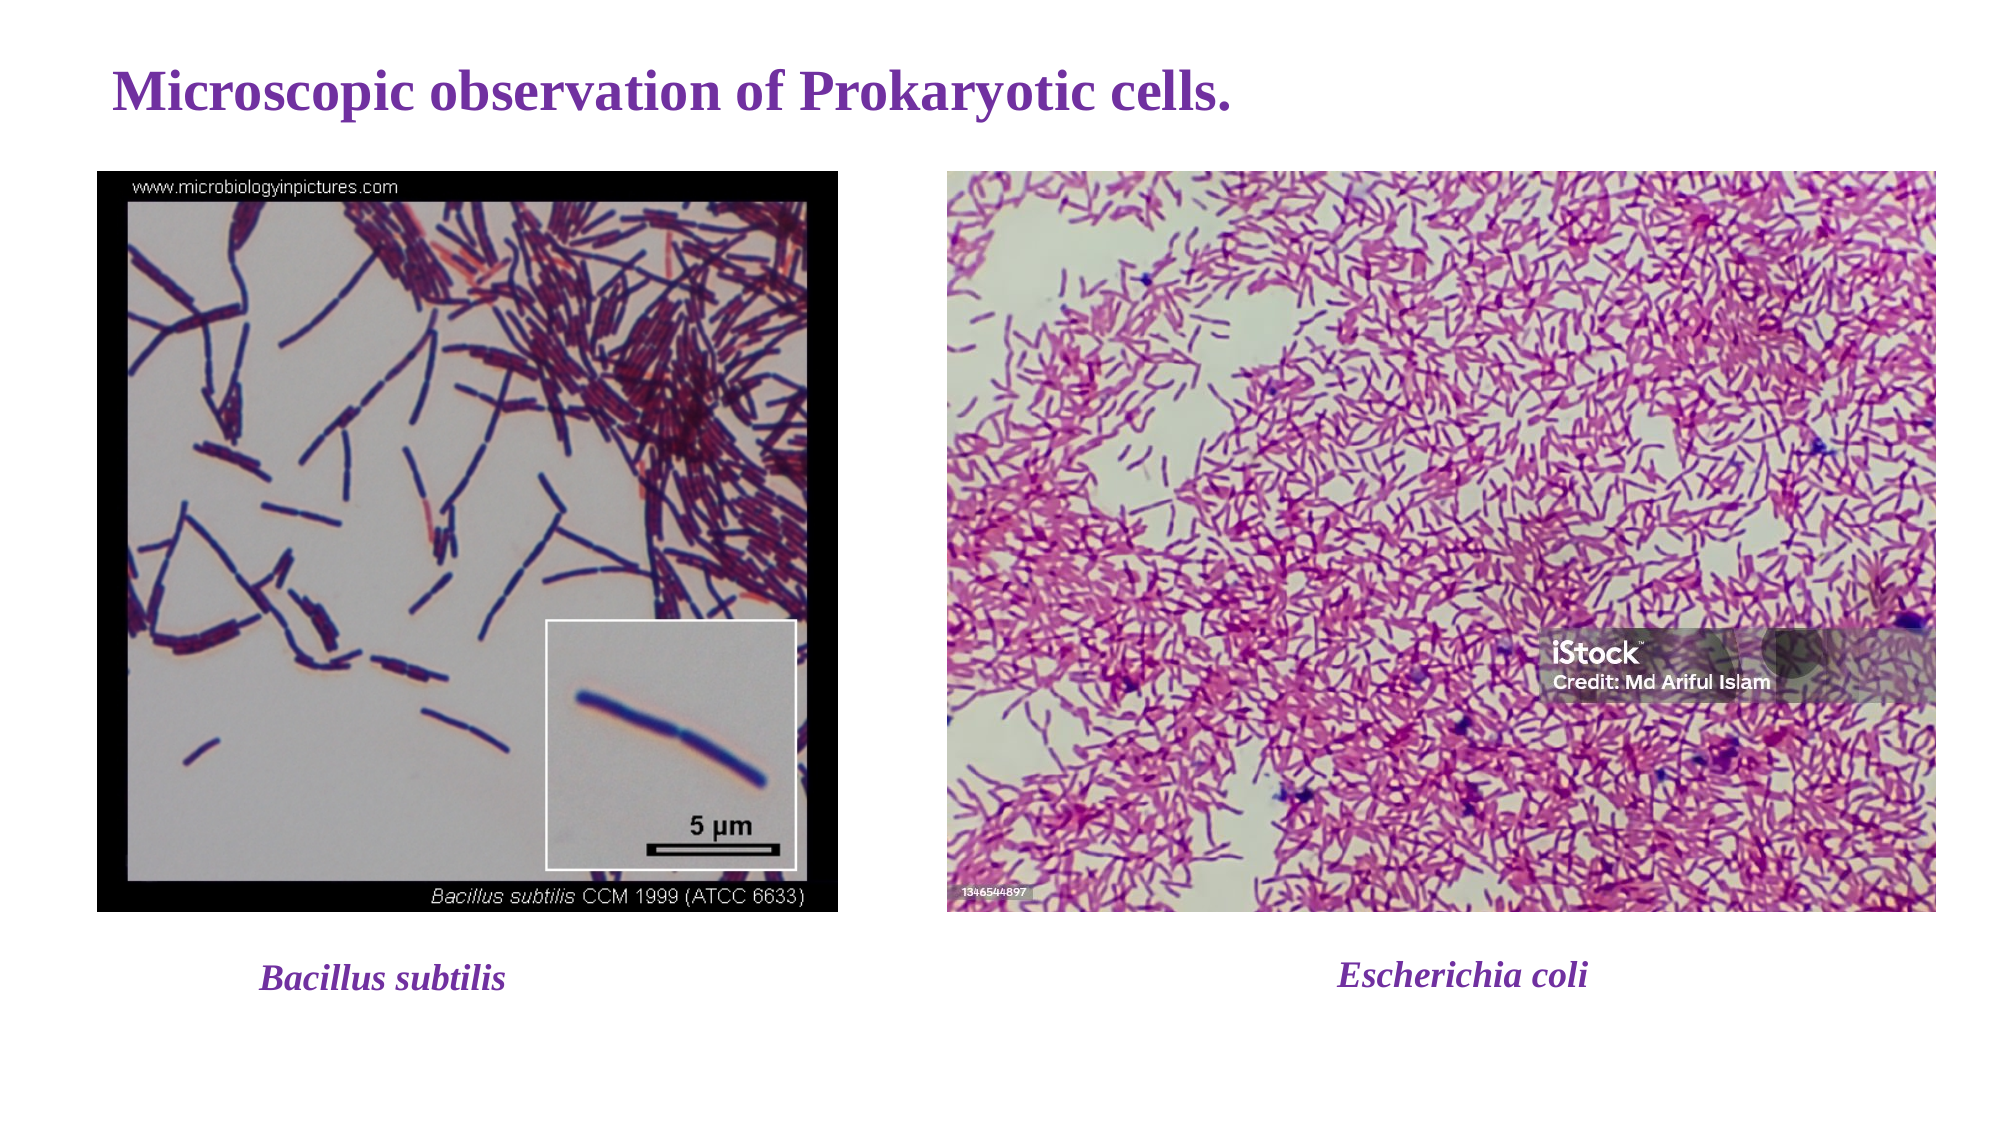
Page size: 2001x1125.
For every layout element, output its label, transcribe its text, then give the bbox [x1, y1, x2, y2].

picture [947, 171, 1936, 913]
text_box Bacillus subtilis [244, 945, 531, 1006]
title Microscopic observation of Prokaryotic cells. [97, 35, 1396, 149]
text_box Escherichia coli [1322, 942, 1614, 1003]
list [97, 171, 838, 913]
